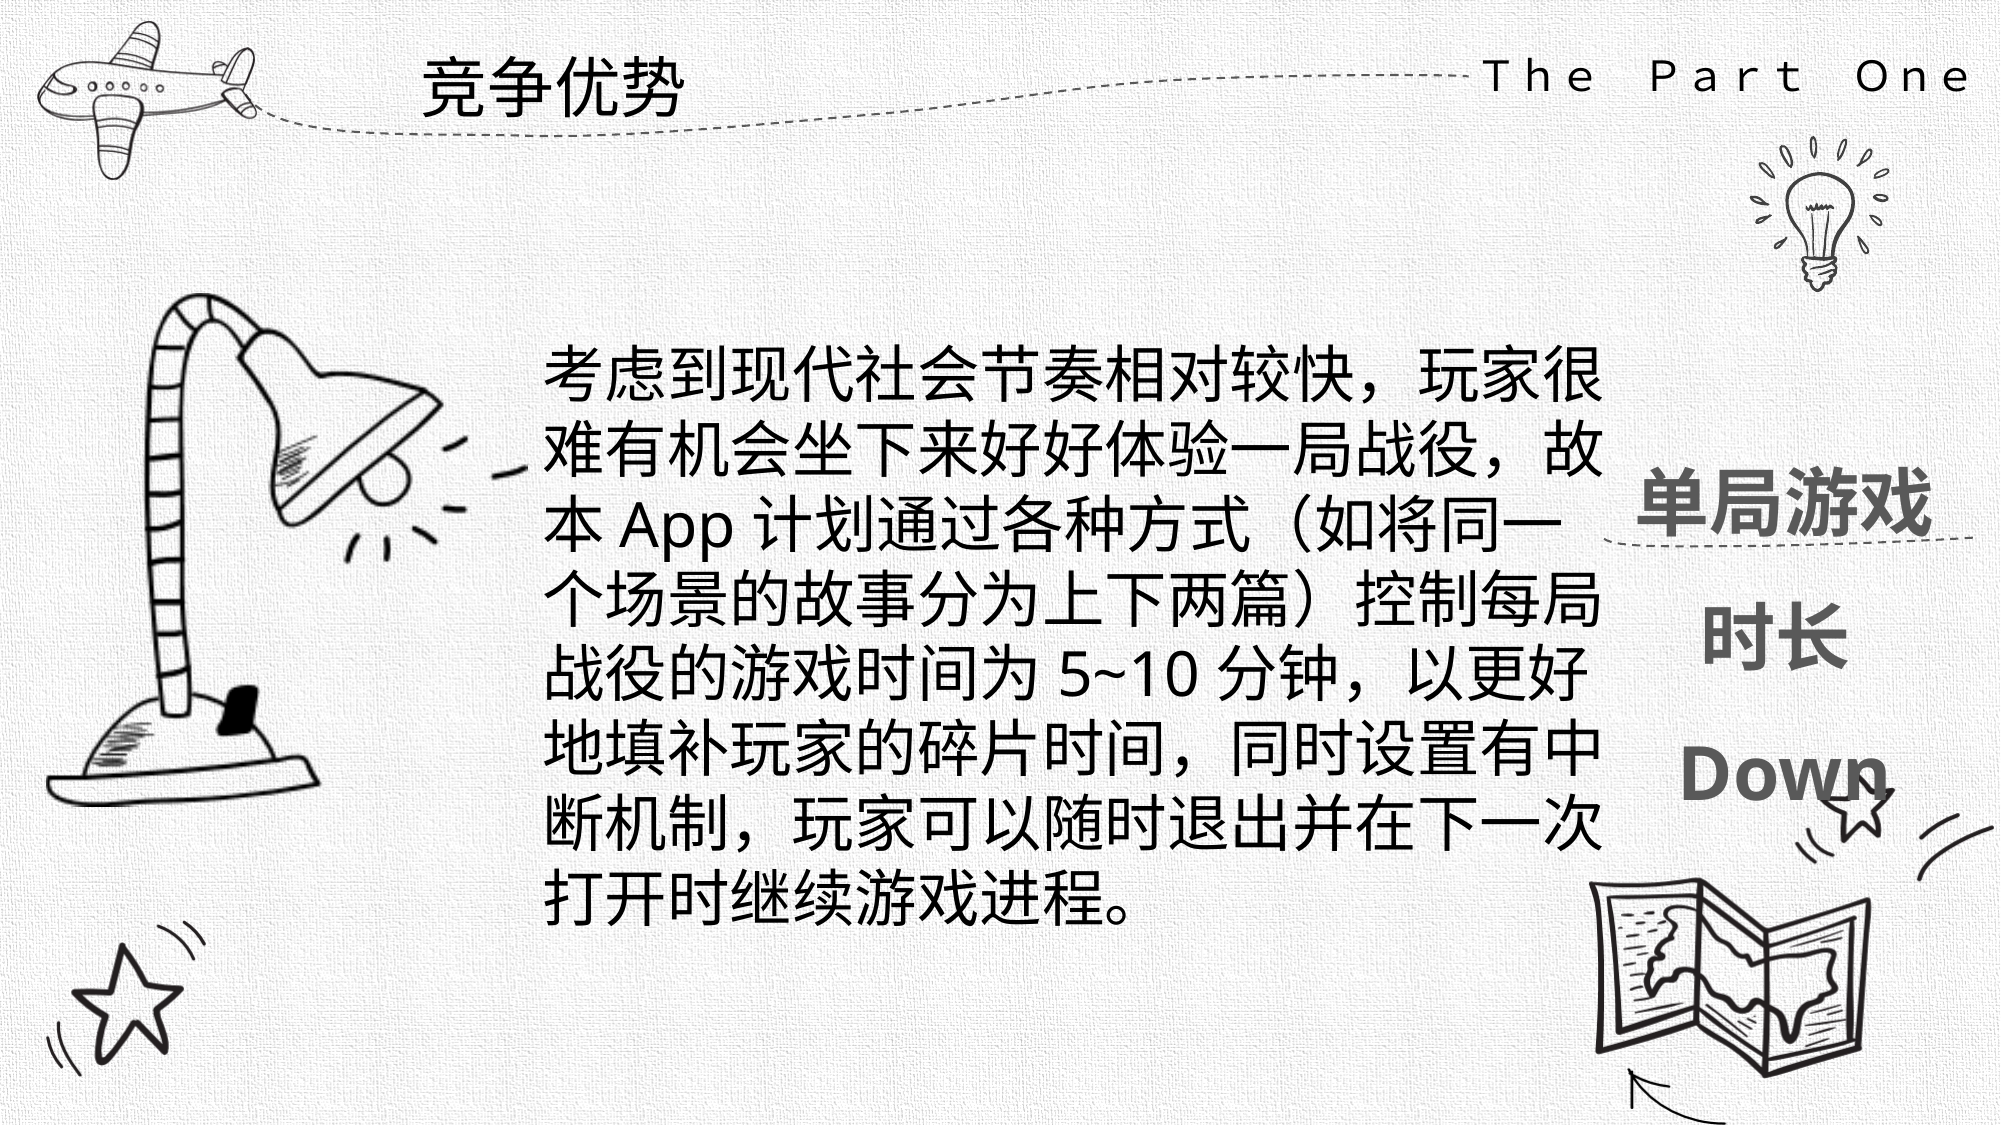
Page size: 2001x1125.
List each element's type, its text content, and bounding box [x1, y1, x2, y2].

text_box [1960, 536, 1973, 540]
text_box 单局游戏时长Down [1610, 402, 1960, 771]
text_box 考虑到现代社会节奏相对较快，玩家很难有机会坐下来好好体验一局战役，故本App计划通过各种方式（如将同一个场景的故事分为上下两篇）控制每局战役的游戏时间为5~10分钟，以更好地填补玩家的碎片时间，同时设置有中断机制，玩家可以随时退出并在下一次打开时继续游戏进程。 [527, 327, 1639, 942]
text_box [1749, 134, 1891, 294]
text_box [37, 21, 2000, 180]
picture [0, 0, 2001, 1125]
